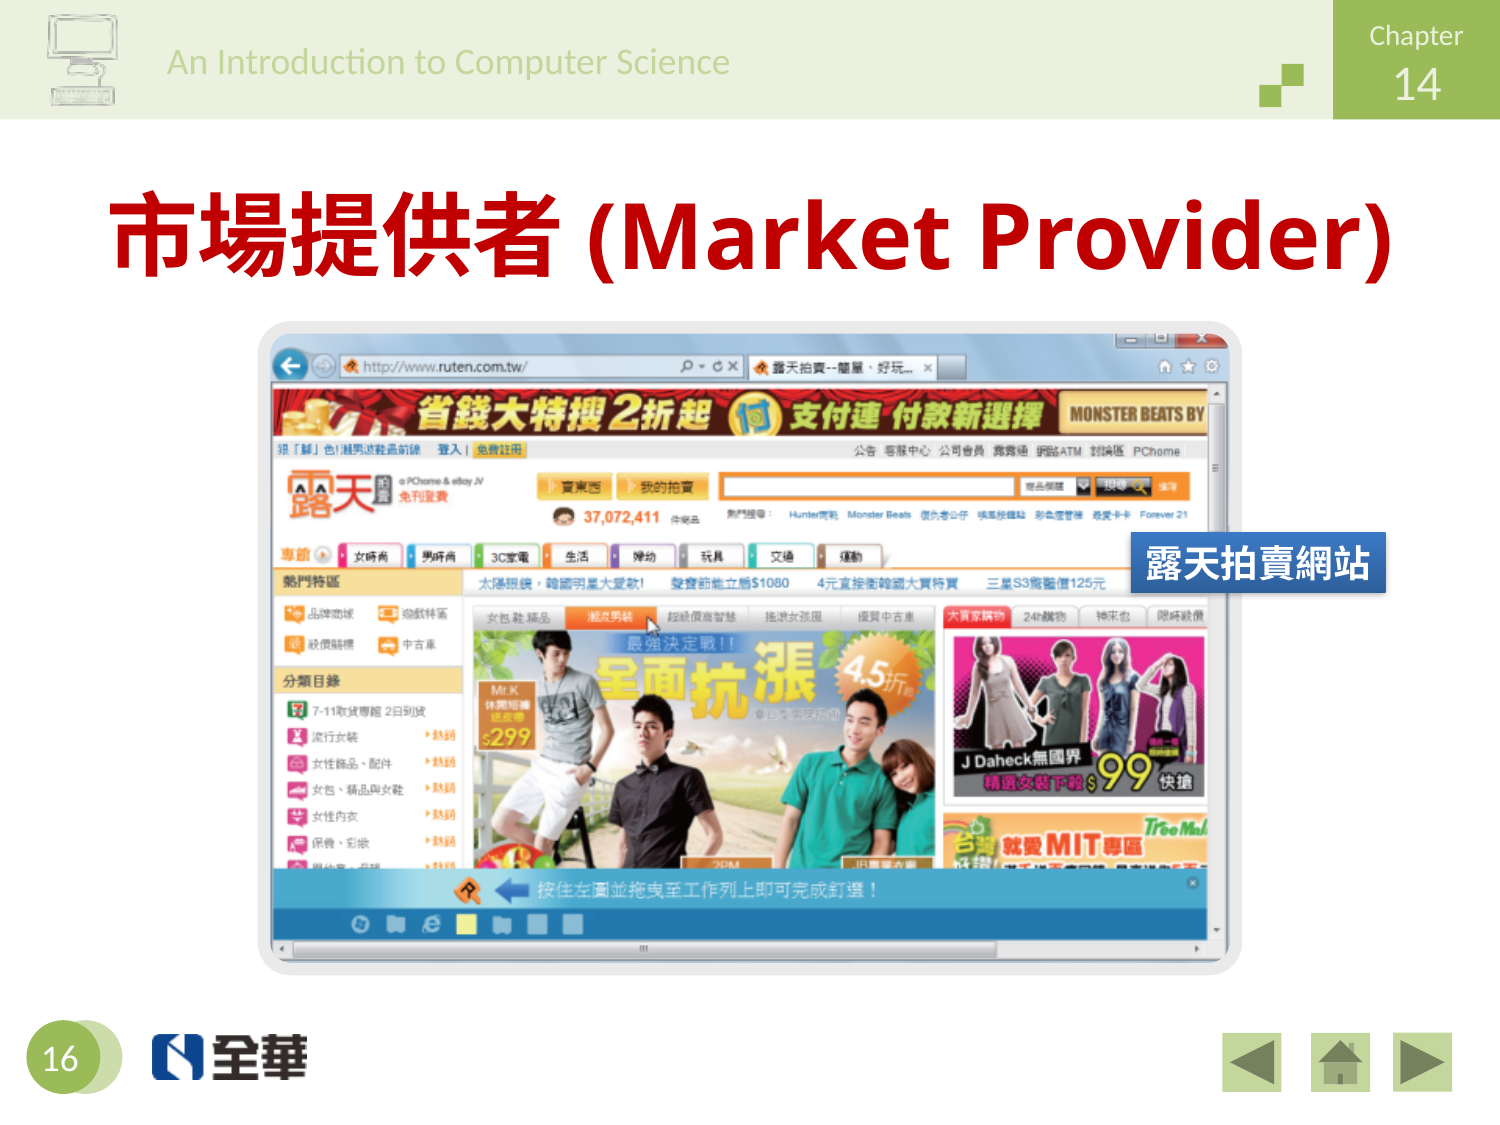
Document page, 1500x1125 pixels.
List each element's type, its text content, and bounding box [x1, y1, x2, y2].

picture [47, 14, 118, 106]
picture [152, 1034, 307, 1080]
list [263, 327, 1237, 970]
title 市場提供者(Market Provider) [75, 138, 1425, 327]
text_box 露天拍賣網站 [1240, 532, 1386, 593]
